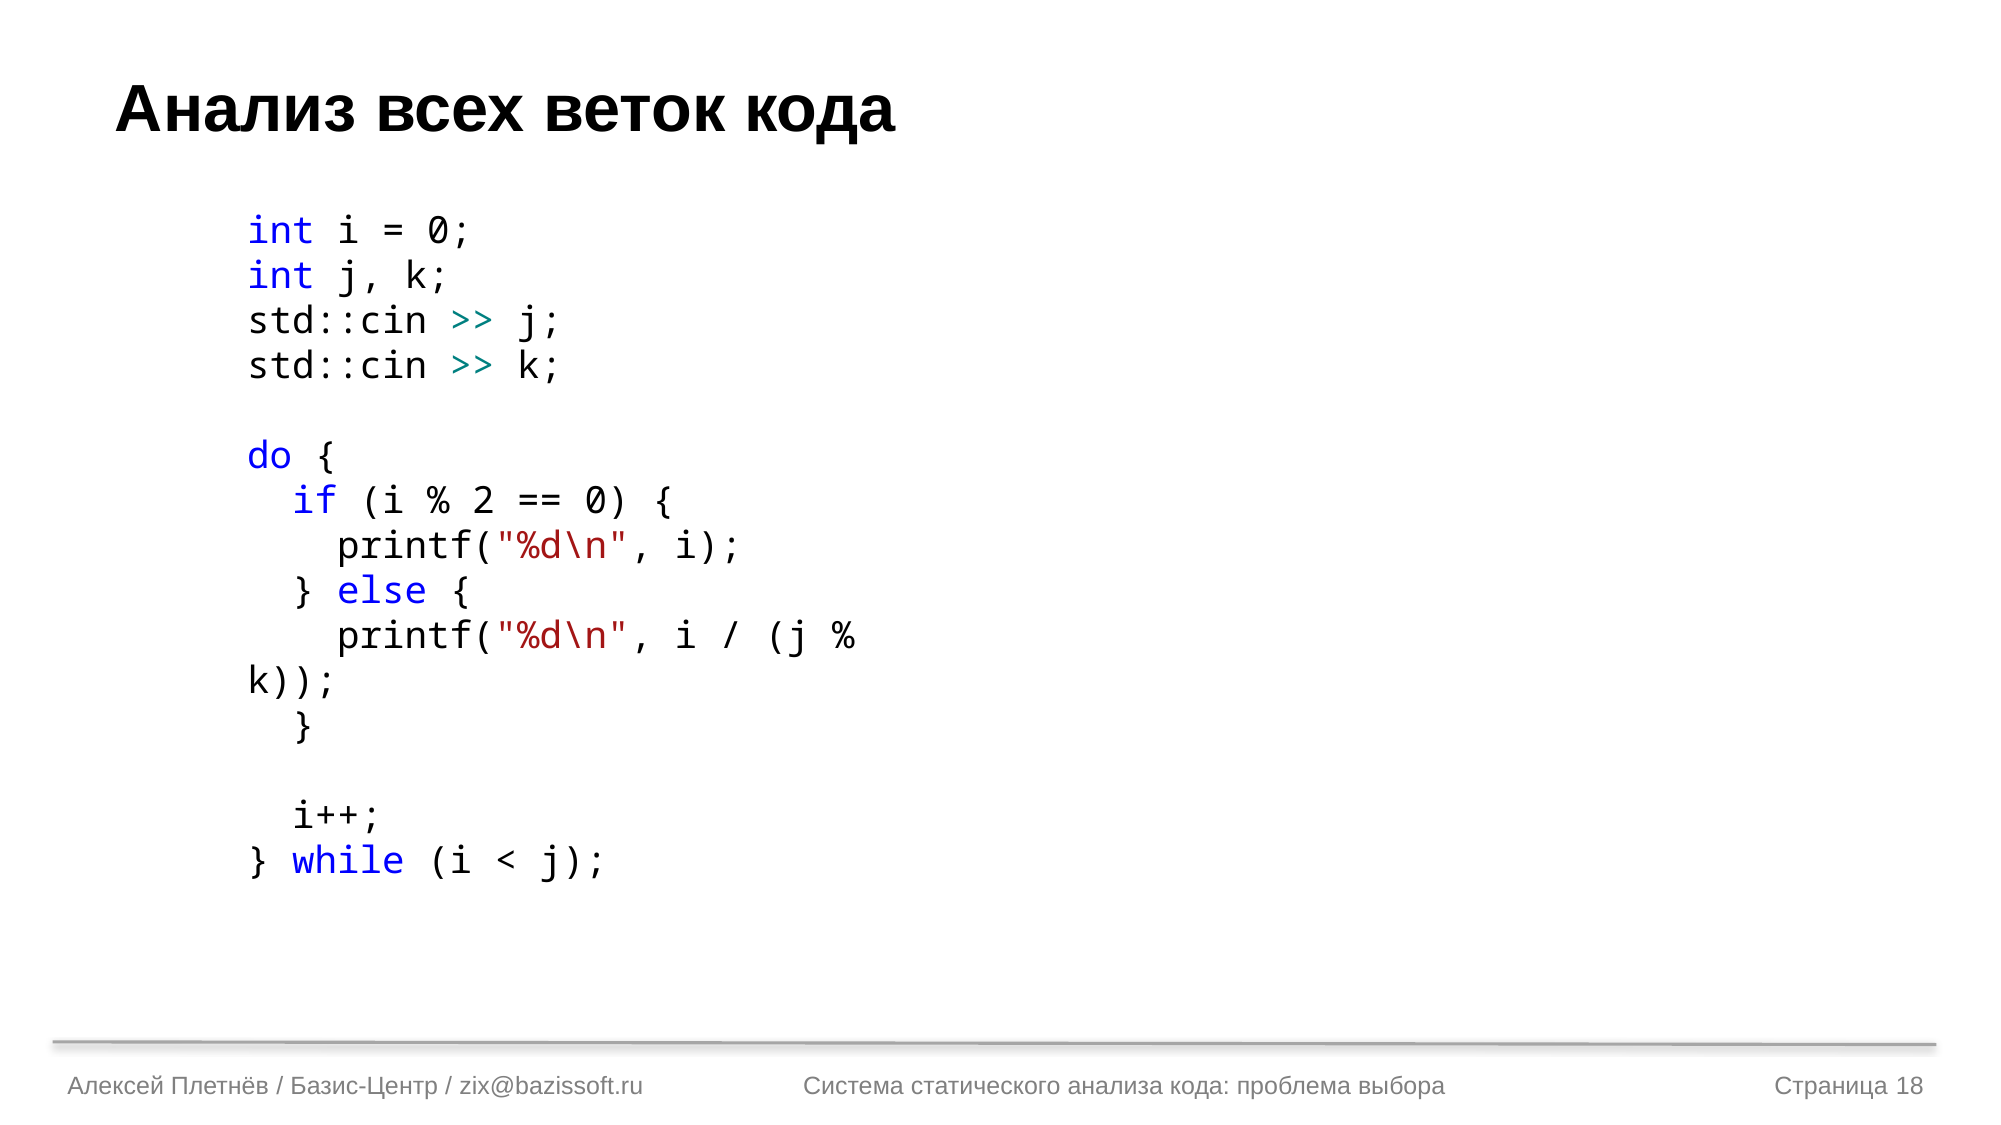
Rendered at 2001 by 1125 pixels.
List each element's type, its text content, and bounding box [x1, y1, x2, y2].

text_box int i = 0; int j, k; std::cin >> j; std::cin >> k; do { if (i % 2 == 0) { printf("%d\n", i); } else { printf("%d\n", i / (j % k)); } i++; } while (i < j); [232, 198, 934, 889]
title Анализ всех веток кода [99, 11, 2000, 199]
